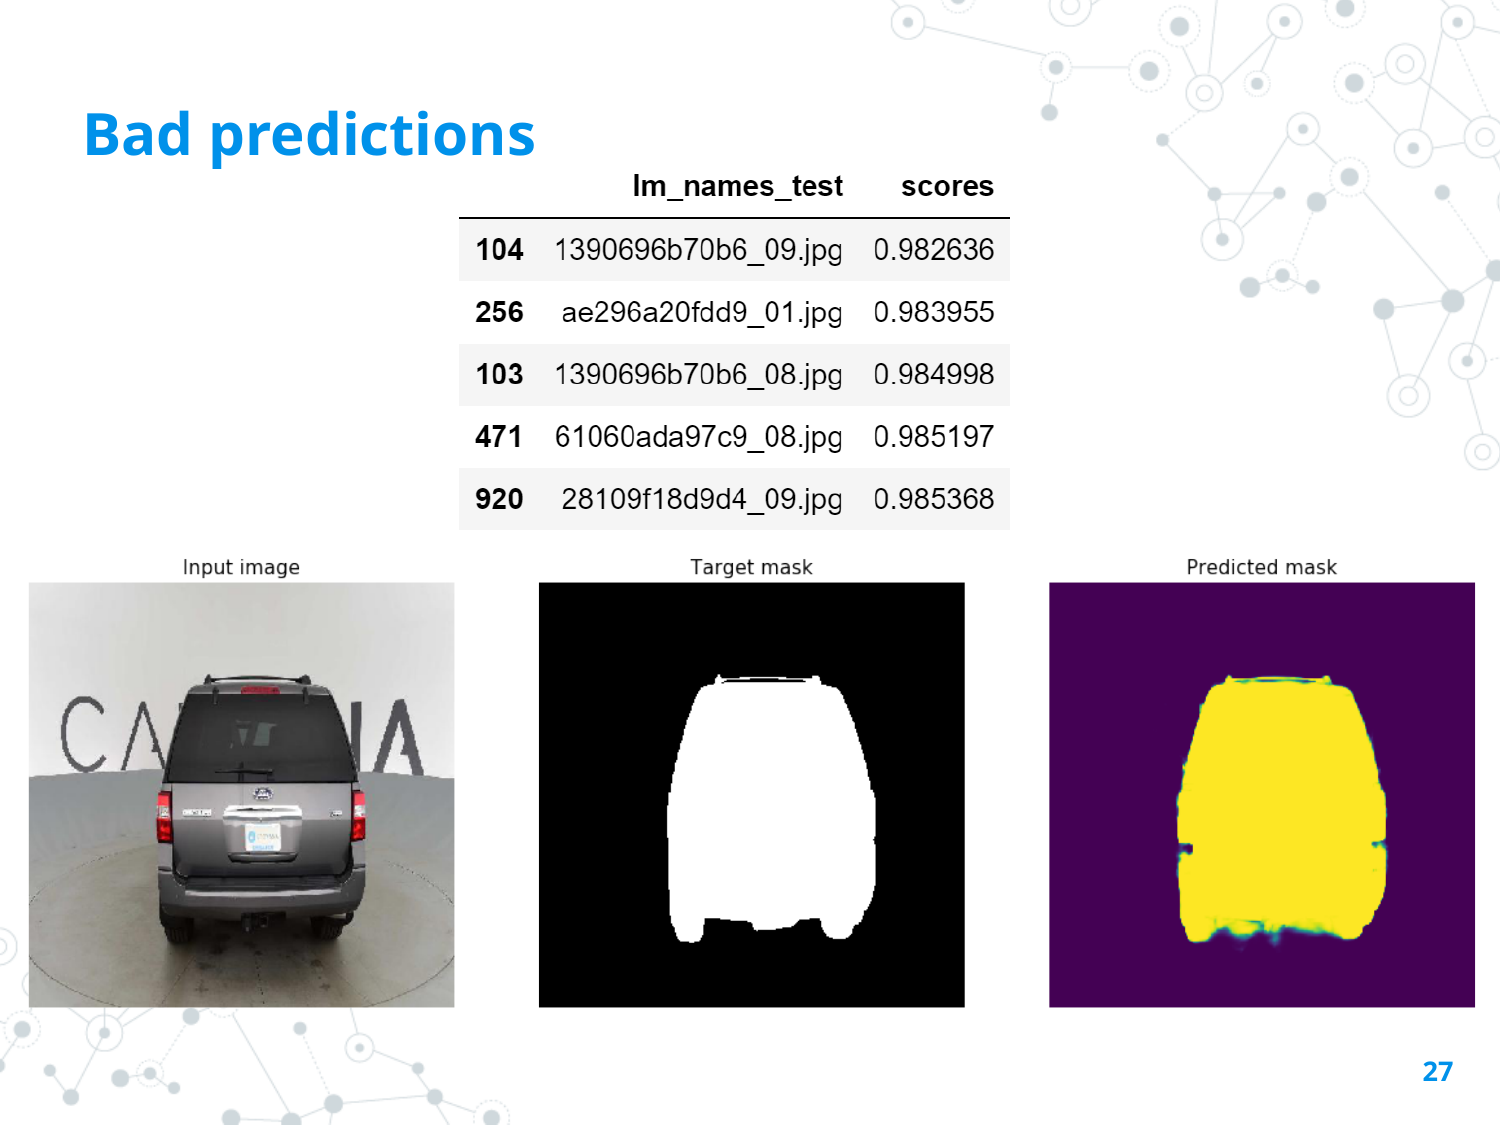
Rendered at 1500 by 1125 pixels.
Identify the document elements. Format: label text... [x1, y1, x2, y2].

picture [0, 0, 1500, 1125]
title Bad predictions [67, 28, 1310, 183]
slide_number 27 [1378, 1047, 1469, 1125]
